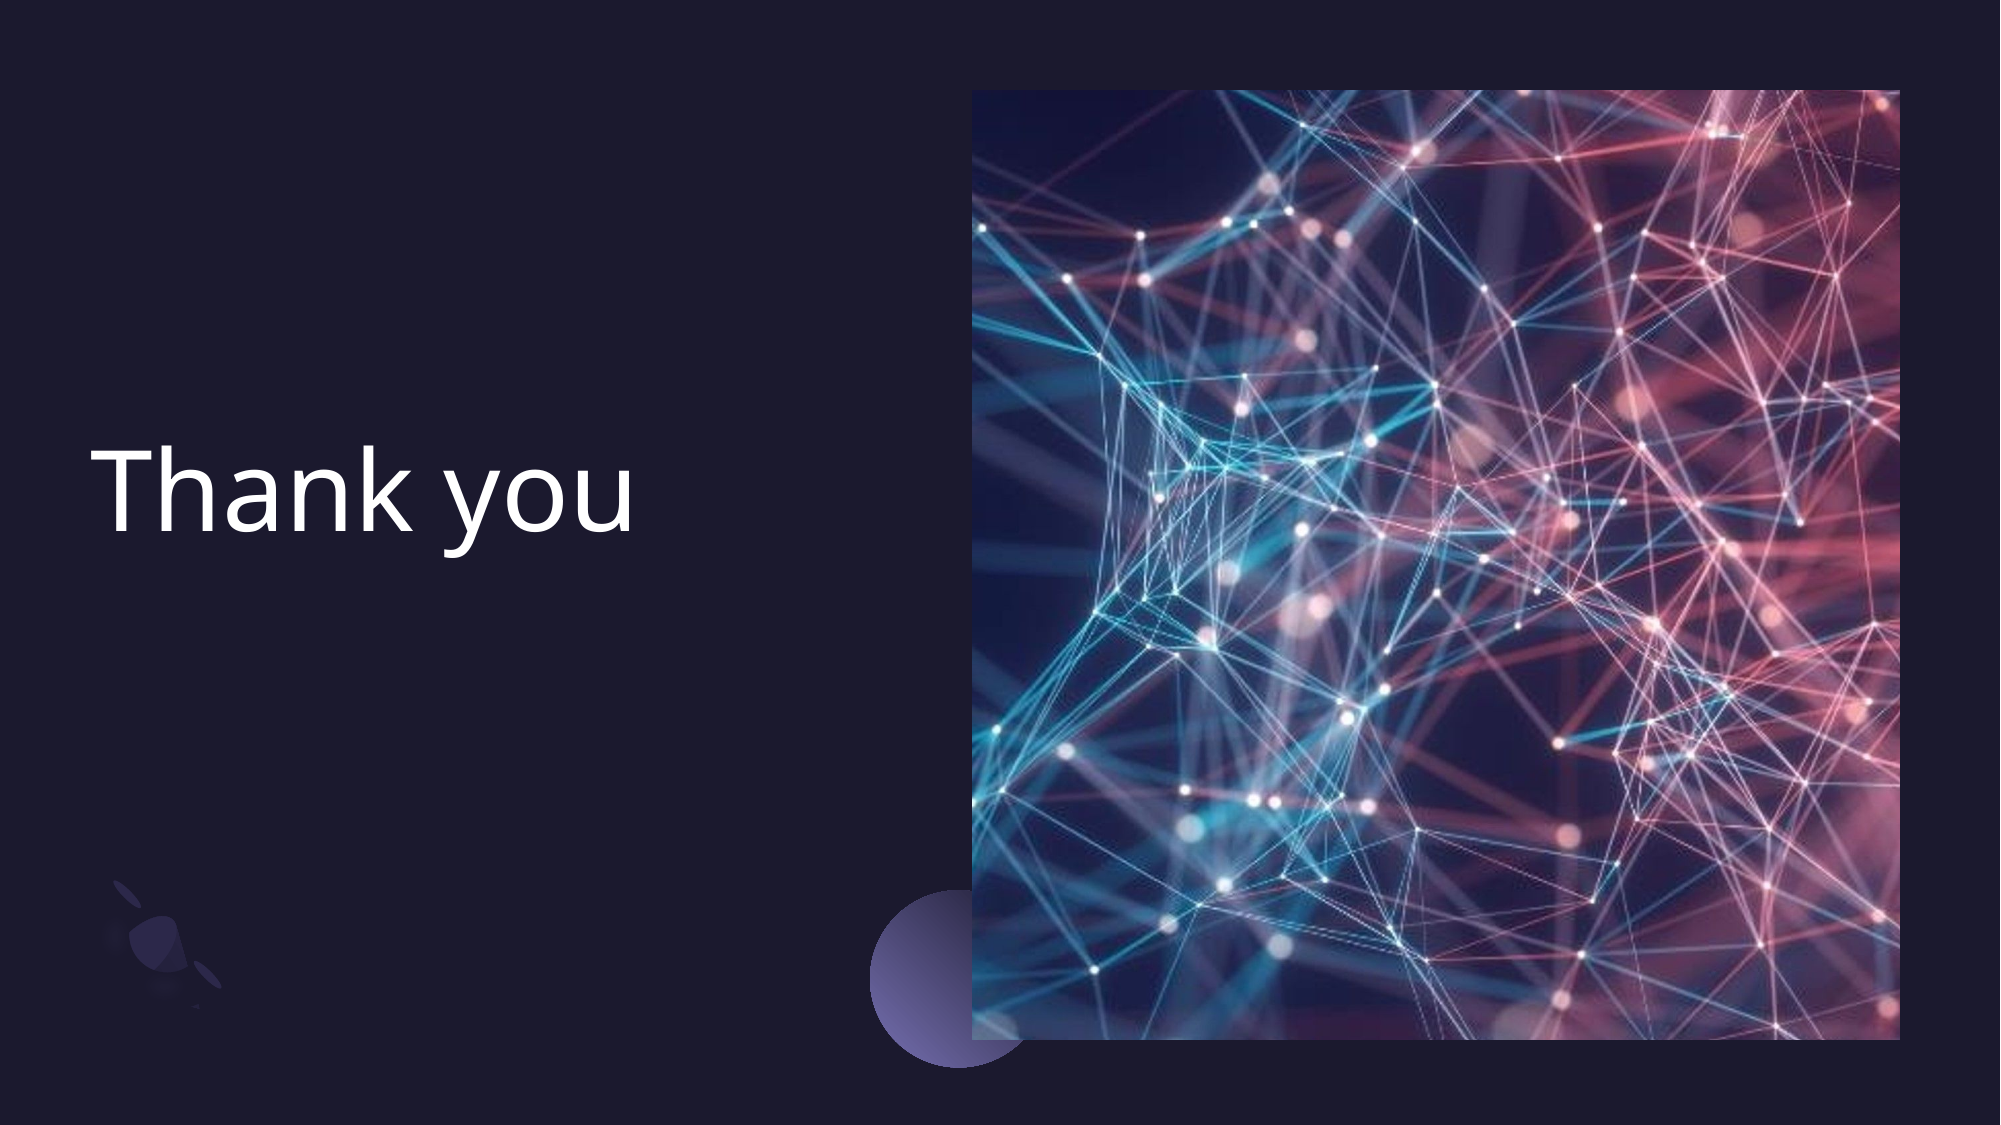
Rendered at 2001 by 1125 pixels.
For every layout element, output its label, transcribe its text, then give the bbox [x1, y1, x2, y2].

picture [972, 90, 1900, 1040]
title Thank you [90, 90, 940, 557]
